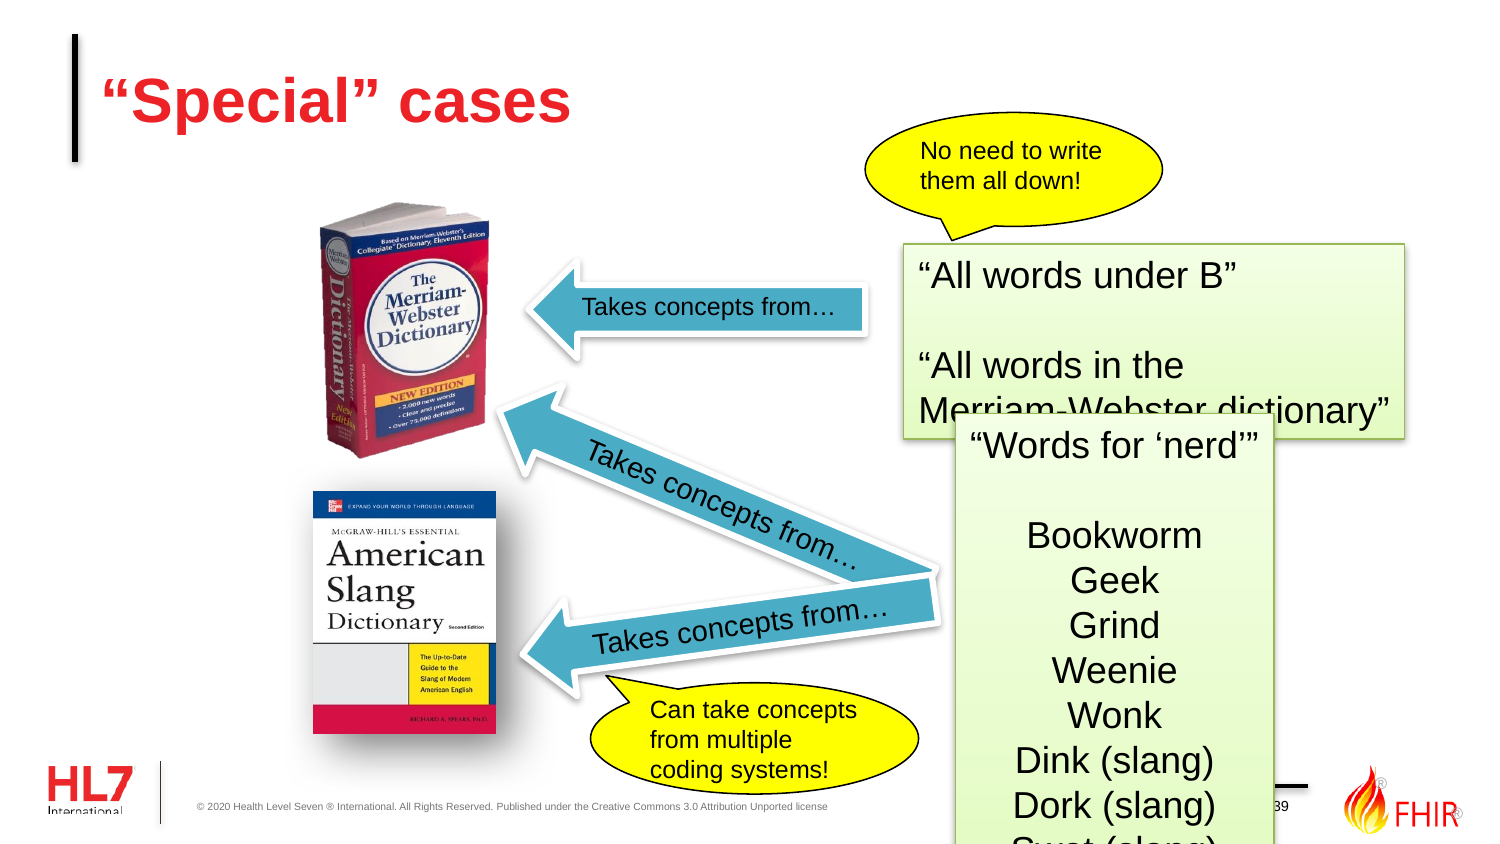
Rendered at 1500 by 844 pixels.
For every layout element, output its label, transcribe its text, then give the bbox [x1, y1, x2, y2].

picture [1339, 760, 1463, 837]
slide_number 39 [1282, 786, 1304, 814]
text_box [315, 197, 1408, 466]
text_box No need to write them all down! [865, 112, 1163, 195]
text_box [313, 413, 1276, 844]
title “Special” cases [100, 33, 1451, 163]
footer © 2020 Health Level Seven ® International. All Rights Reserved. Published under the Creative Commons 3.0 Attribution Unported license [196, 786, 308, 813]
